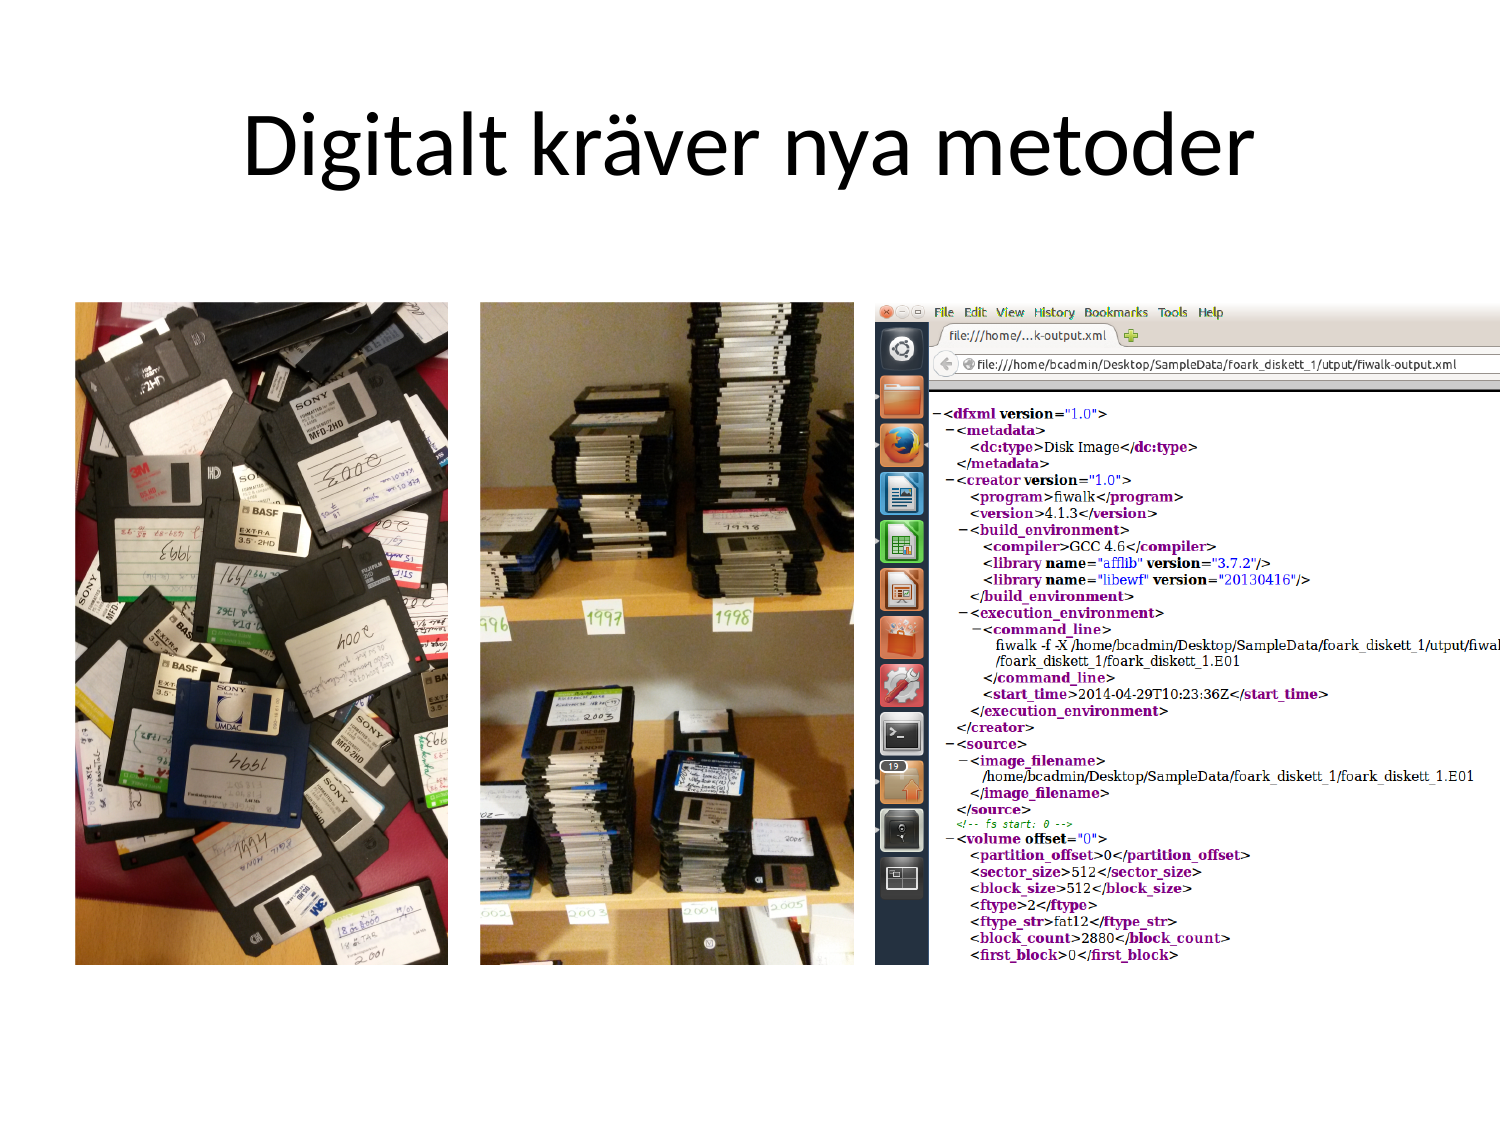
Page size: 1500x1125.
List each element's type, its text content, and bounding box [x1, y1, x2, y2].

picture [76, 821, 448, 965]
picture [481, 303, 854, 447]
picture [76, 303, 448, 447]
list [335, 447, 869, 821]
picture [874, 302, 1500, 966]
picture [481, 821, 854, 965]
title Digitalt kräver nya metoder [75, 45, 1425, 233]
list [0, 447, 333, 821]
